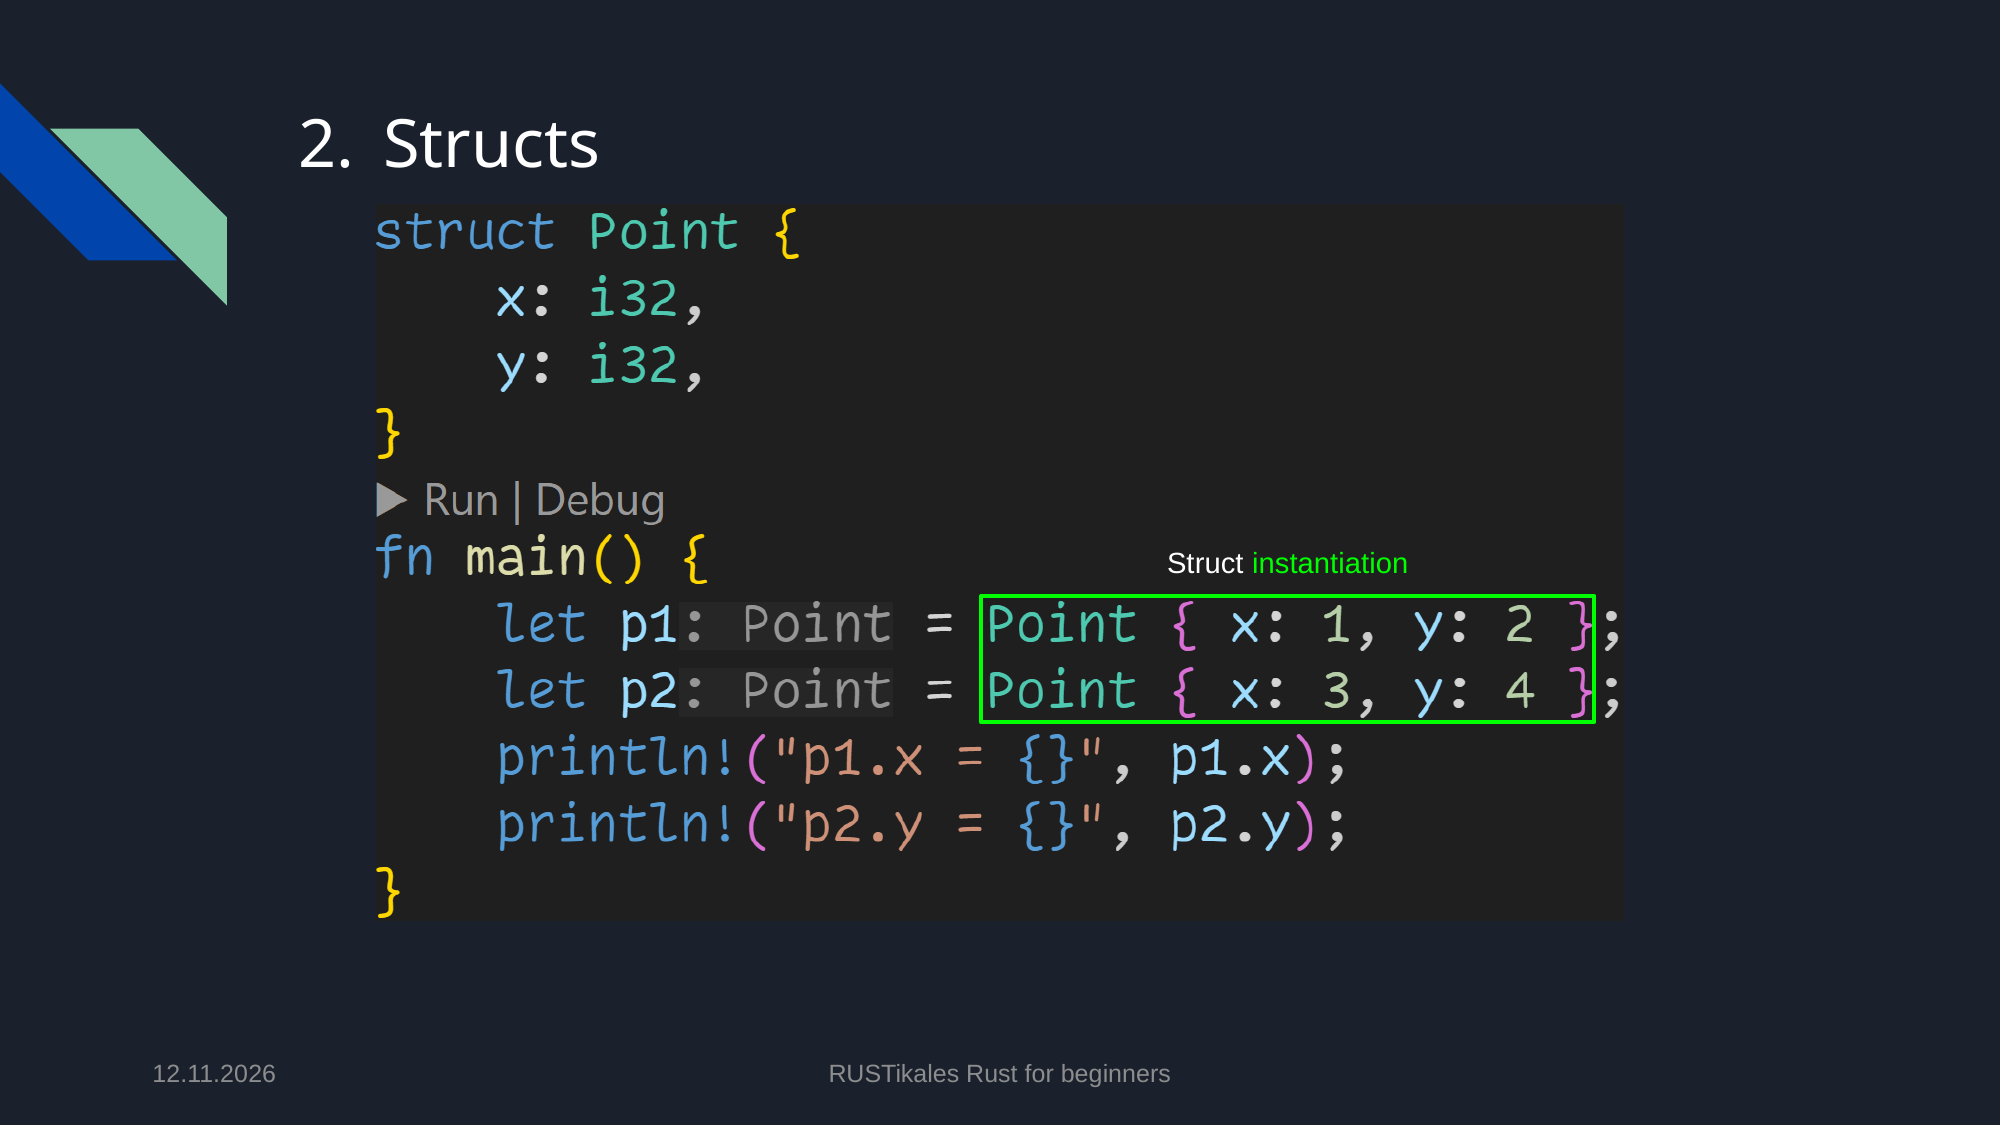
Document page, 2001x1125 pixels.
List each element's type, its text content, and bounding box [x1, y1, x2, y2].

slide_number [137, 1042, 588, 1103]
footer RUSTikales Rust for beginners [662, 1042, 1338, 1103]
title Structs [283, 86, 1824, 287]
picture [376, 204, 1624, 921]
